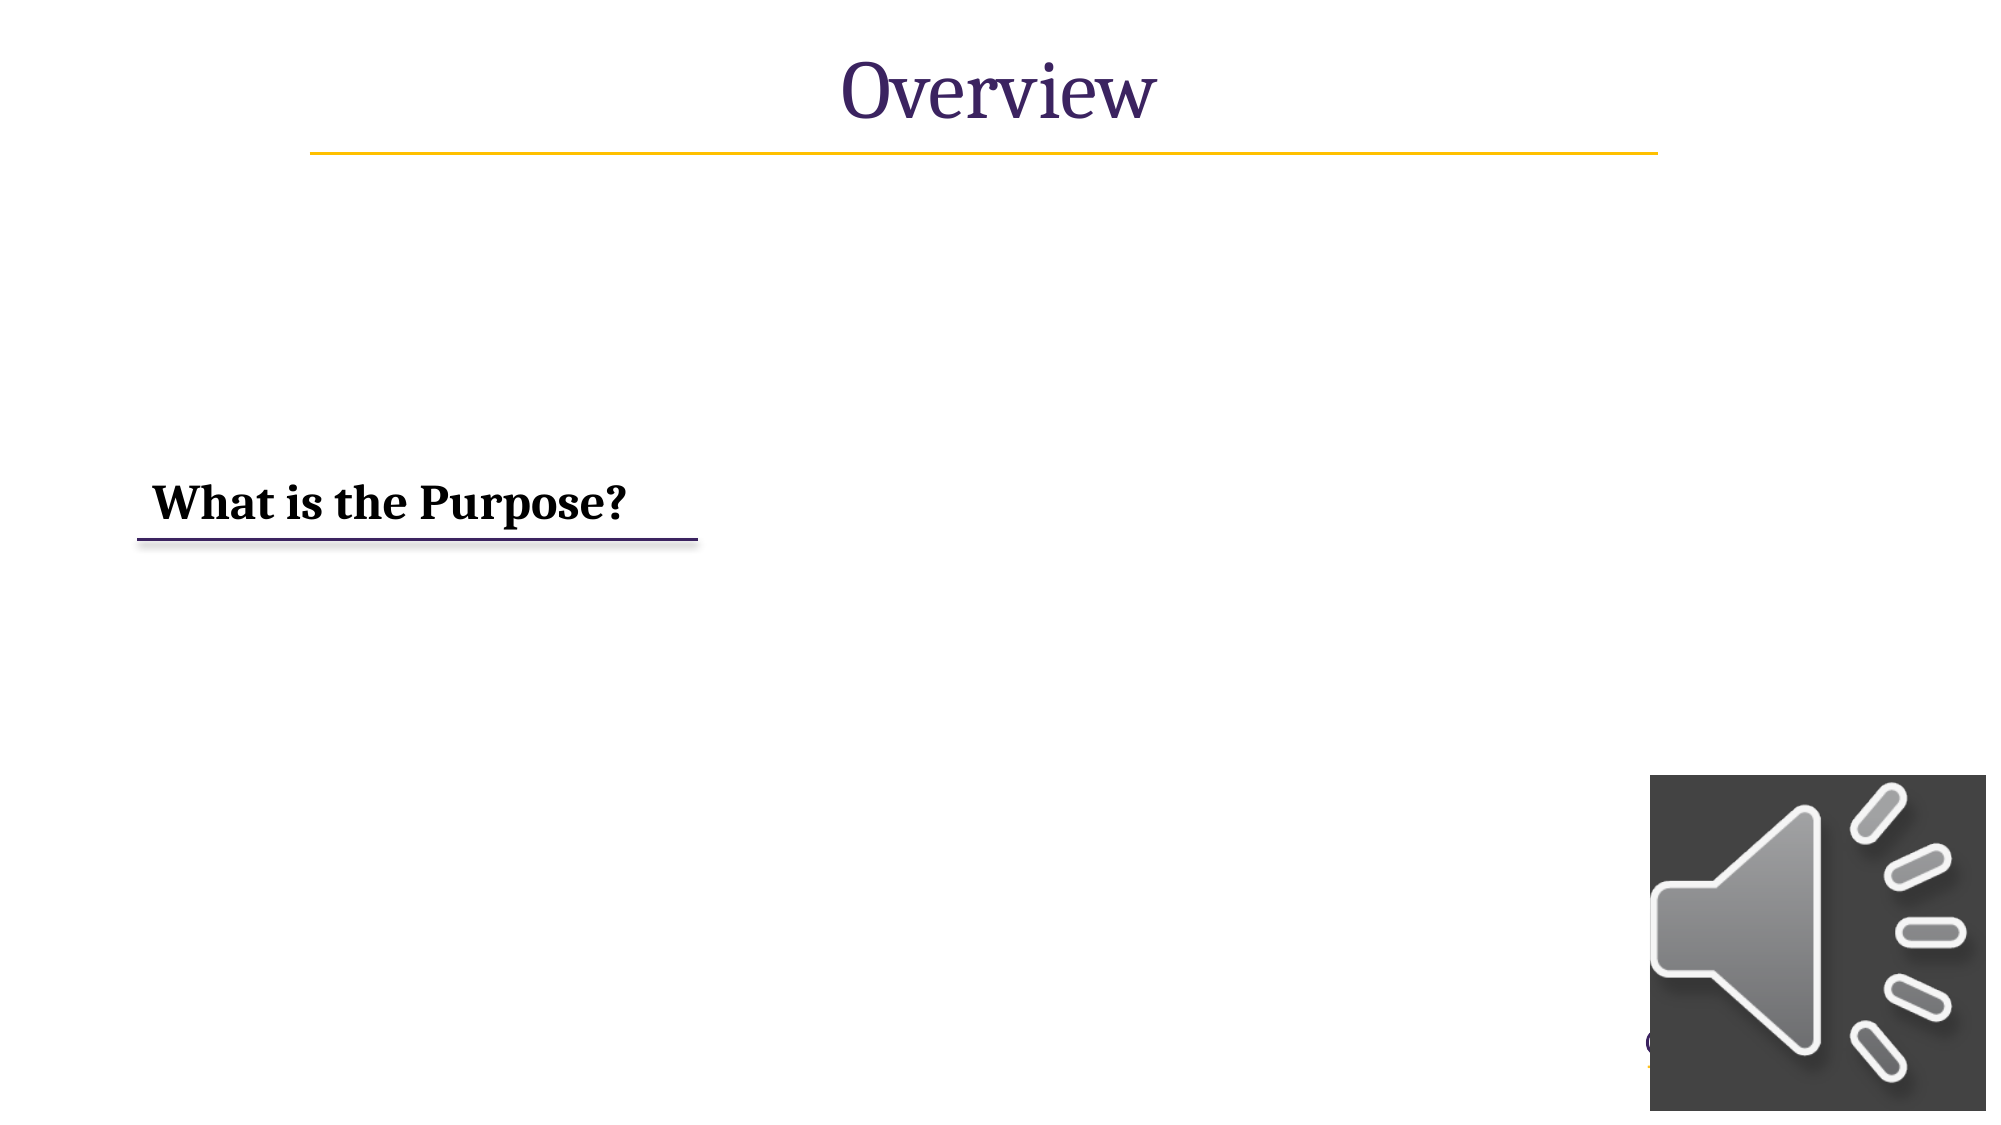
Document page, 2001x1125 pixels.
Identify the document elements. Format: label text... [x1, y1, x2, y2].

title Overview [137, 29, 1863, 154]
picture [1618, 773, 1988, 1124]
text_box What is the Purpose? [137, 462, 875, 538]
